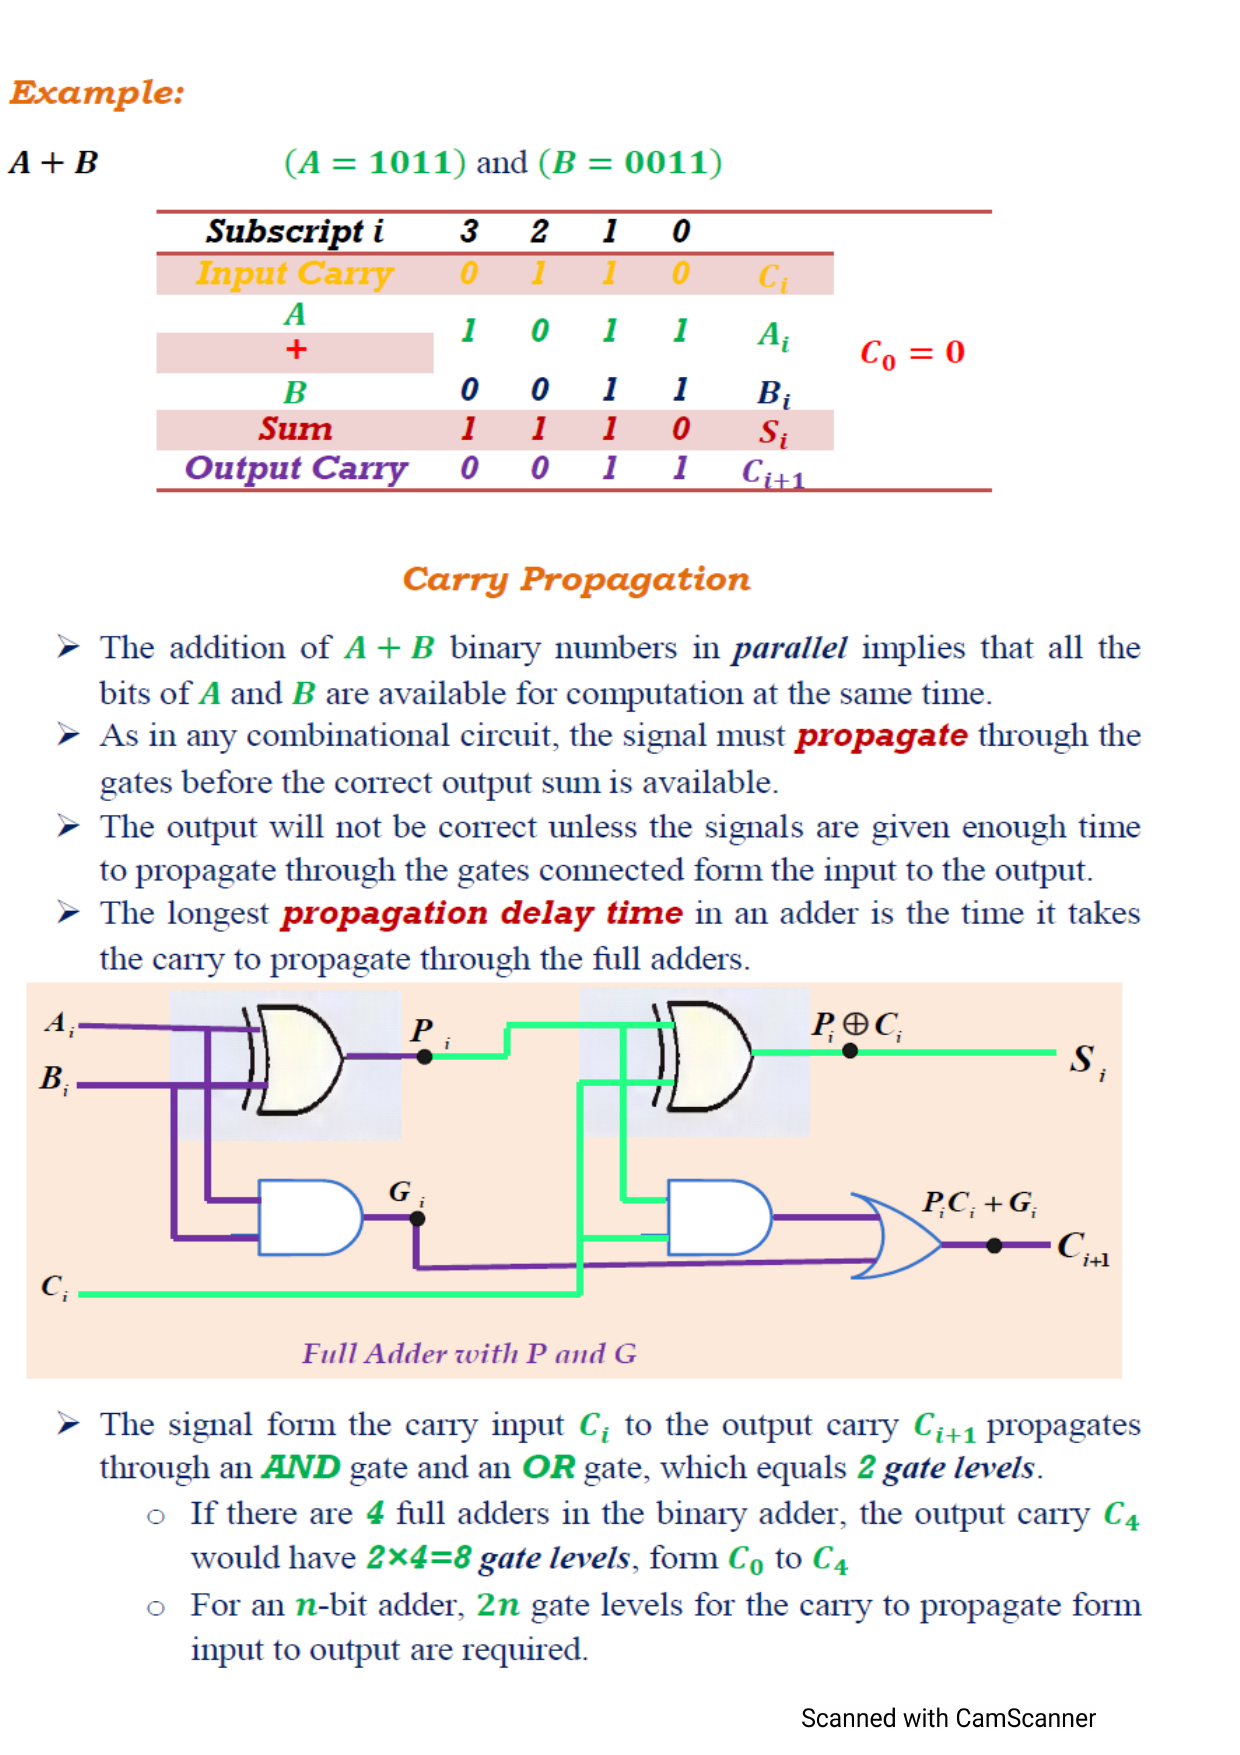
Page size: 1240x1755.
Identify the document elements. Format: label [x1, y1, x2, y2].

picture [802, 1704, 1096, 1729]
list [0, 69, 1240, 1703]
